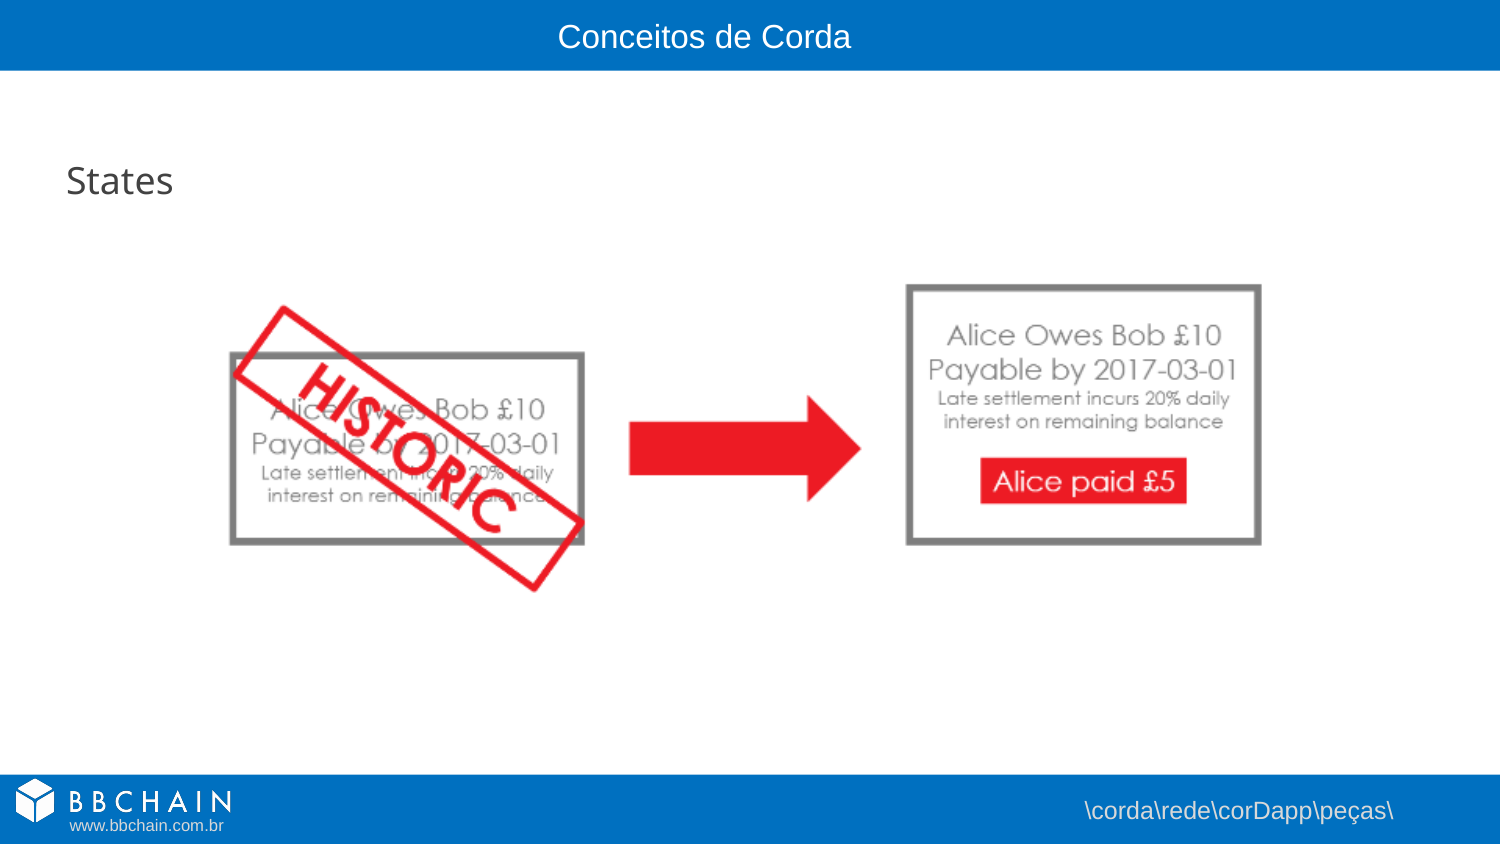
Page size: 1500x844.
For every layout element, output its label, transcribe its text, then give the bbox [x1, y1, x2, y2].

text_box \corda\rede\corDapp\peças\ [1069, 787, 1500, 823]
picture [162, 250, 1337, 644]
text_box [967, 0, 1500, 71]
list States [51, 135, 1449, 759]
text_box [0, 0, 542, 71]
text_box Conceitos de Corda [542, 0, 967, 83]
text_box [245, 774, 1500, 844]
picture [0, 772, 244, 838]
